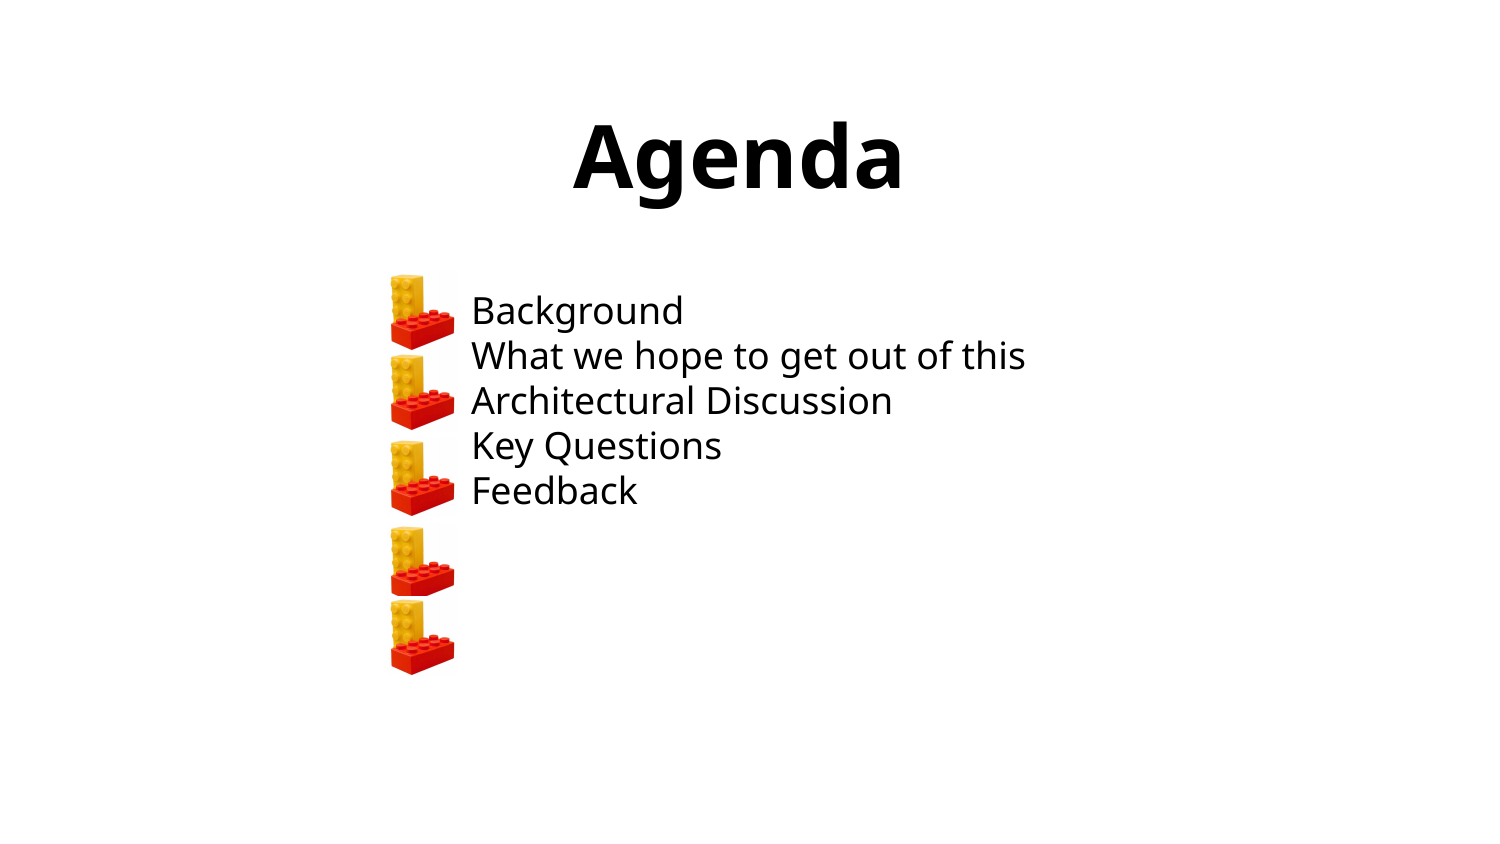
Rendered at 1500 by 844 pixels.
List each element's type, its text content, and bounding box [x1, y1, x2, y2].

text_box Agenda [136, 85, 1344, 222]
picture [387, 436, 457, 517]
picture [387, 522, 457, 677]
picture [387, 271, 457, 431]
text_box Background What we hope to get out of this Architectural Discussion Key Questions Feedback [456, 271, 1113, 693]
